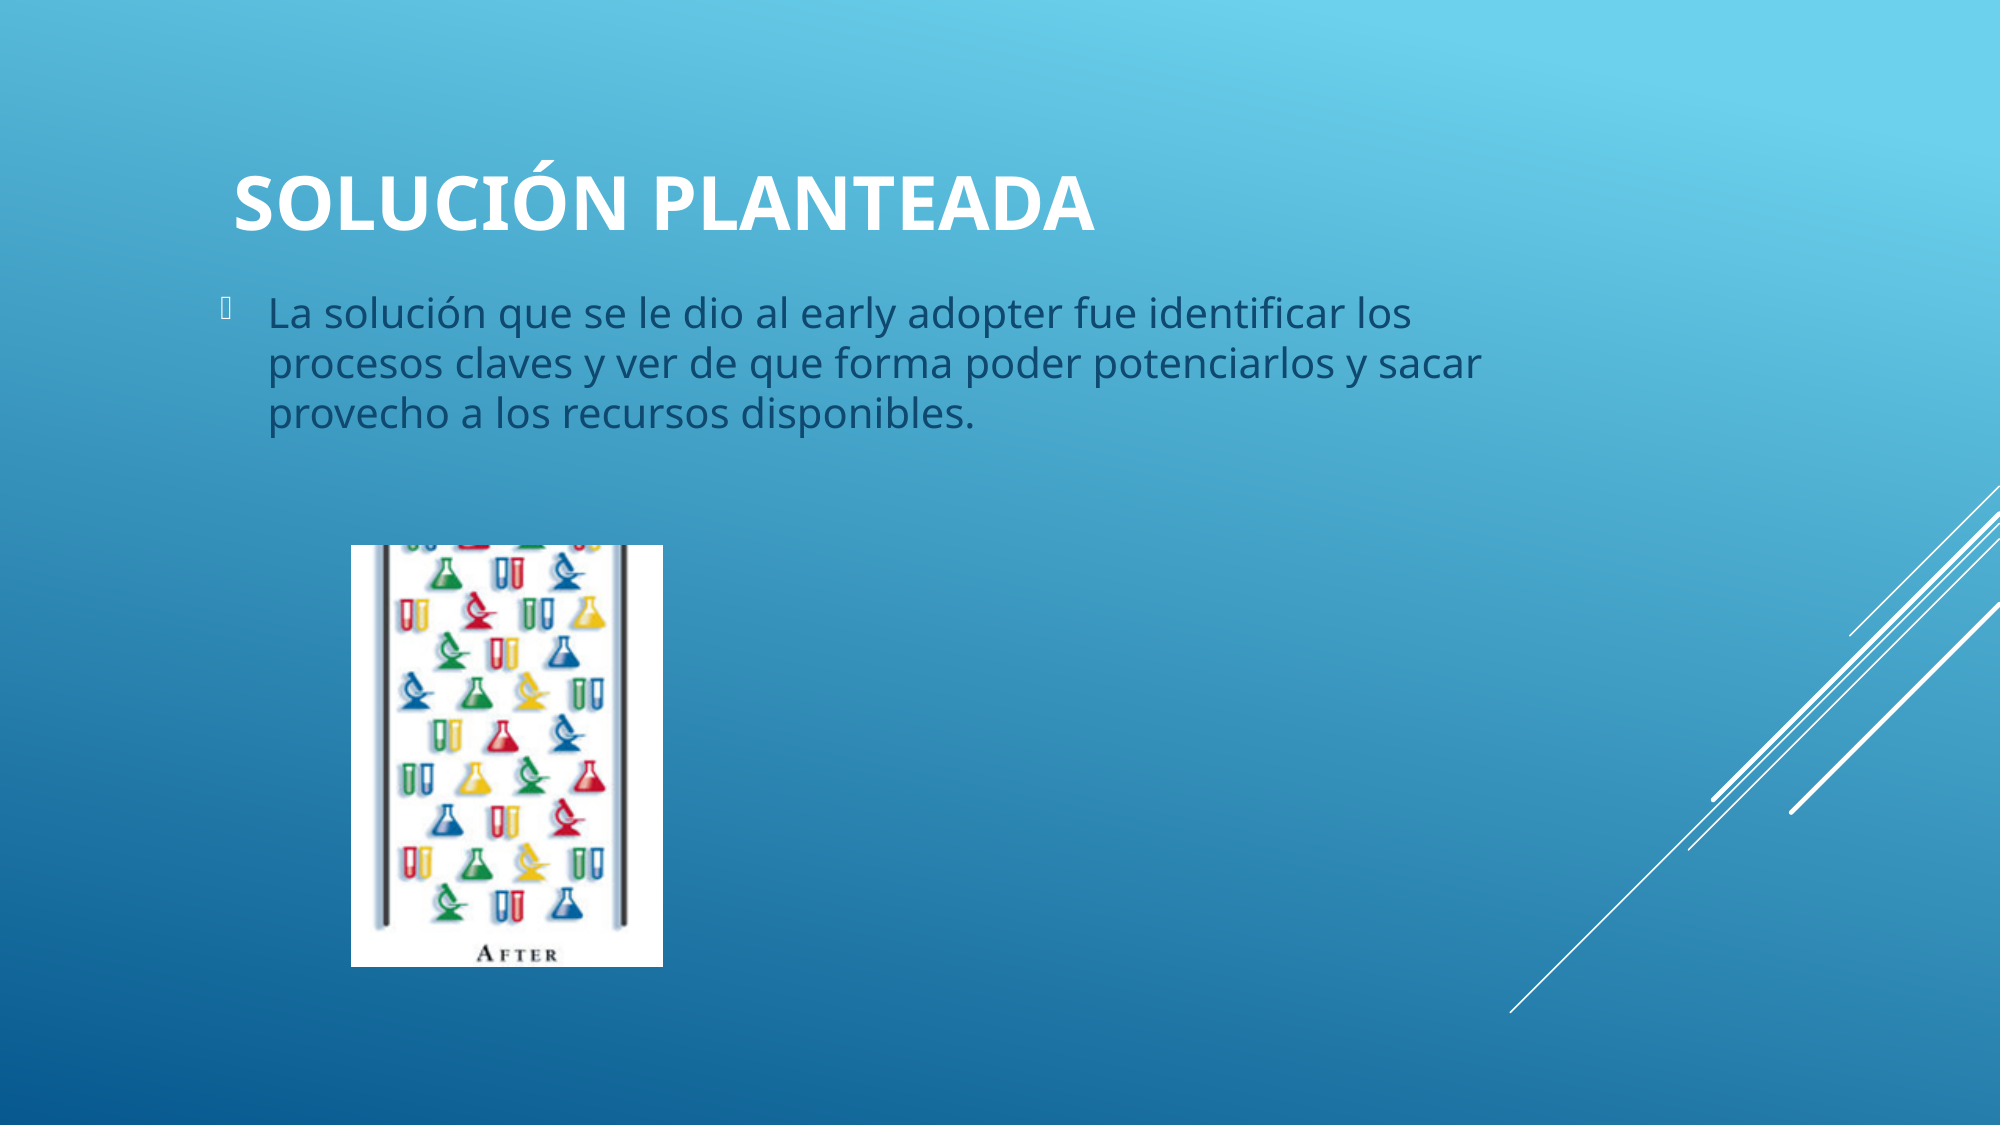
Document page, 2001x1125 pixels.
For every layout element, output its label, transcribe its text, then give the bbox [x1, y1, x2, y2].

picture [350, 544, 663, 968]
list La solución que se le dio al early adopter fue identificar los procesos claves y ver de que forma poder potenciarlos y sacar provecho a los recursos disponibles. [205, 159, 1606, 847]
title Solución Planteada [218, 76, 1619, 324]
